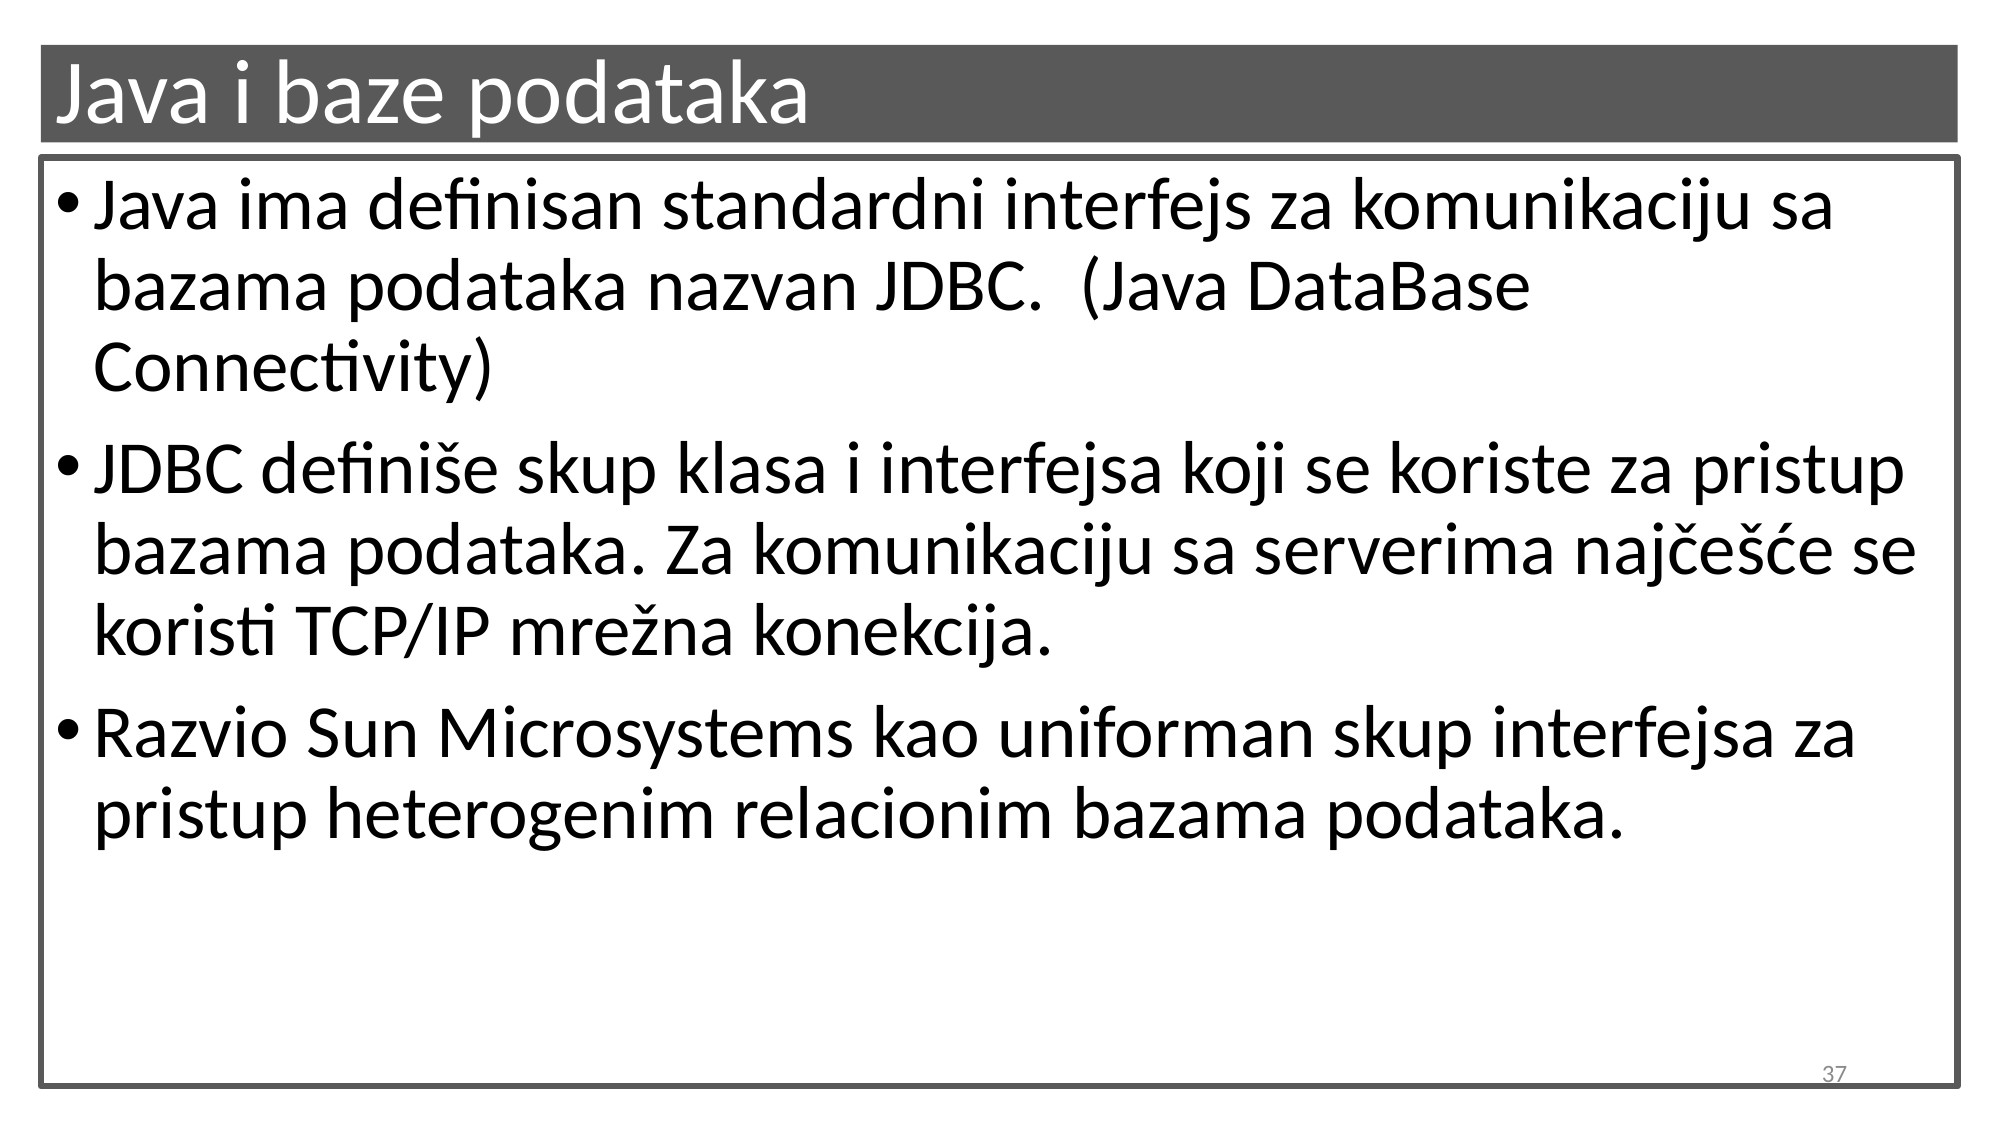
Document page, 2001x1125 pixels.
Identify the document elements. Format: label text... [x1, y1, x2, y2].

slide_number 37 [1412, 1042, 1863, 1103]
list Java ima definisan standardni interfejs za komunikaciju sa bazama podataka nazvan JDBC. (Java DataBase Connectivity) JDBC definiše skup klasa i interfejsa koji se koriste za pristup bazama podataka. Za komunikaciju sa serverima najčešće se koristi TCP/IP mrežna konekcija. Razvio Sun Microsystems kao uniforman skup interfejsa za pristup heterogenim relacionim bazama podataka. [40, 157, 1958, 1087]
title Java i baze podataka [40, 44, 1958, 143]
